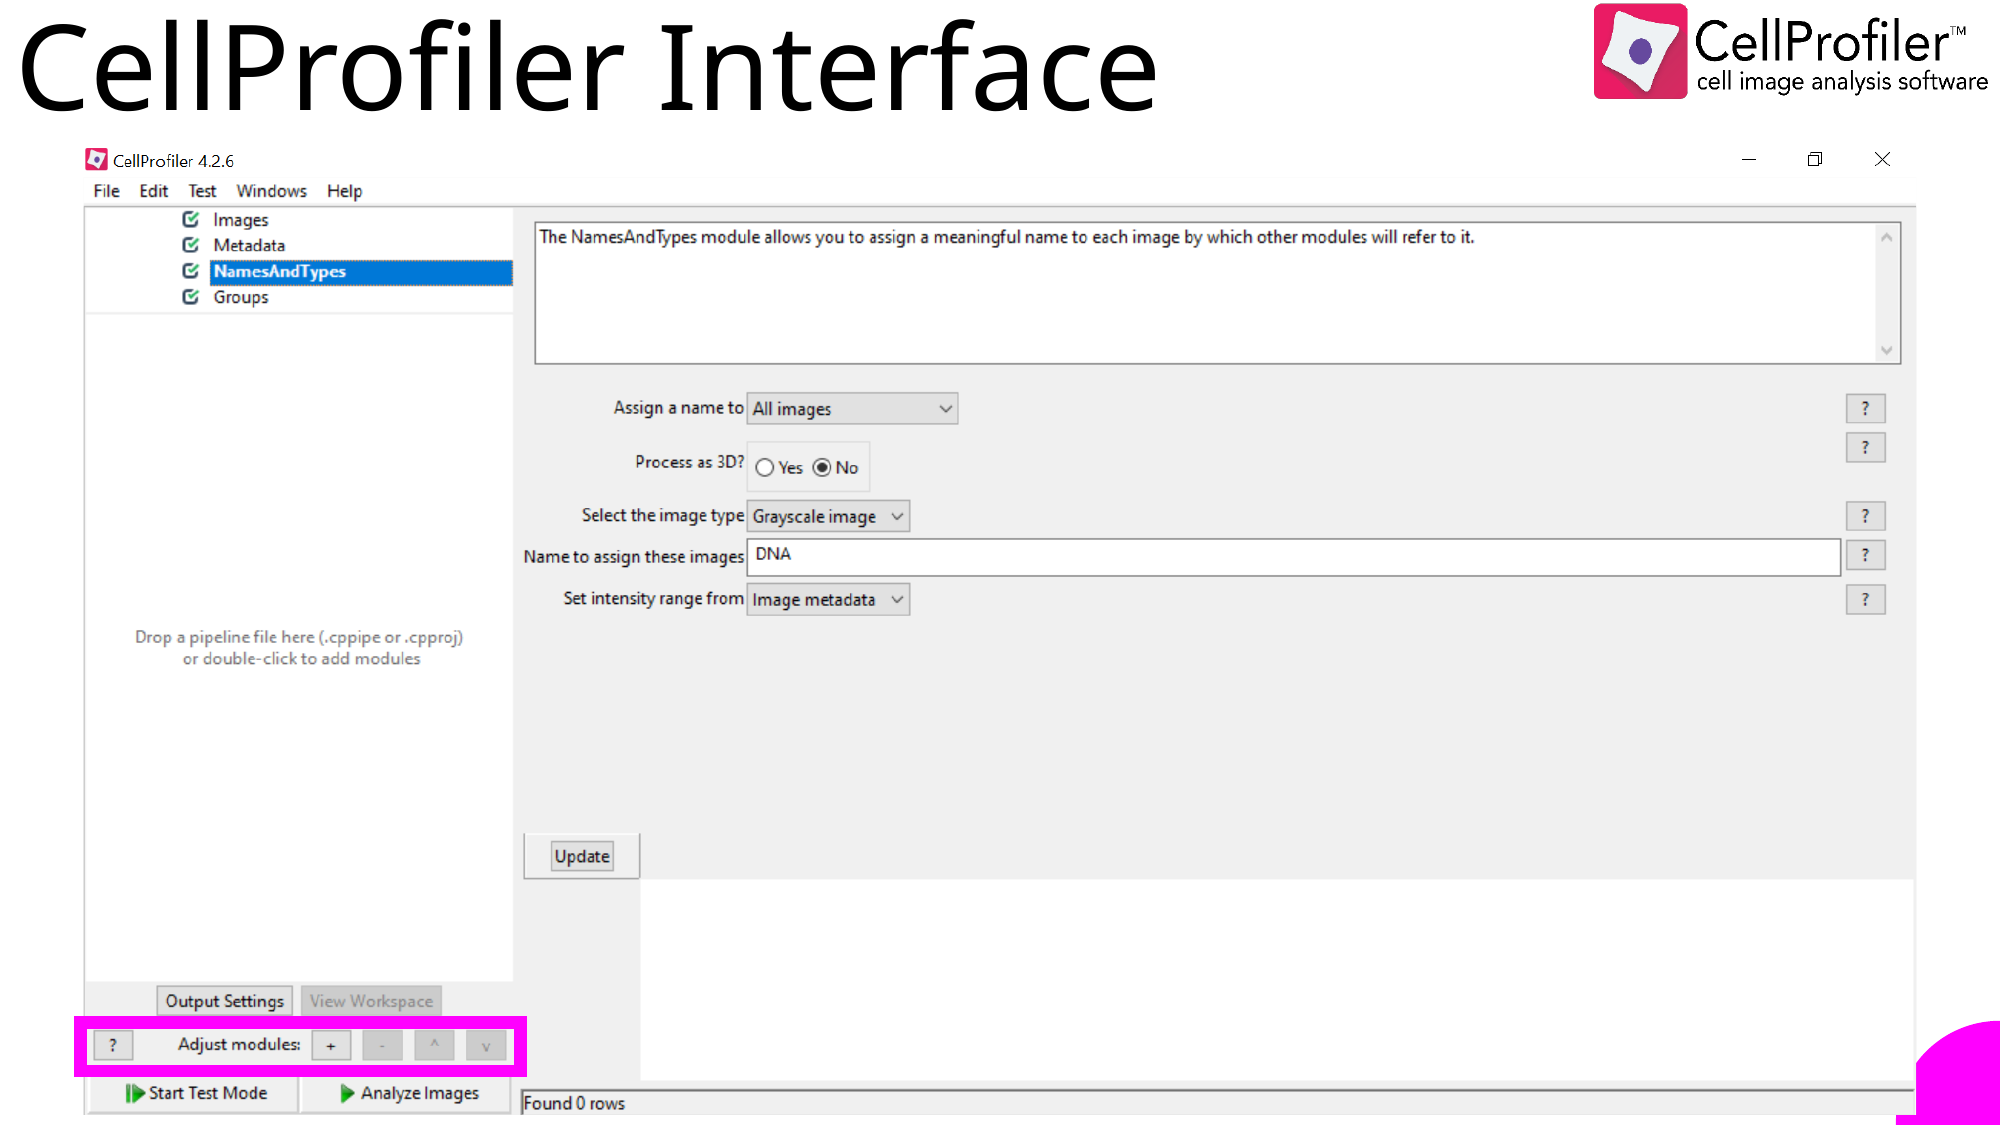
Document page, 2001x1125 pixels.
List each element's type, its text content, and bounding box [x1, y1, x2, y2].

text_box [1894, 1019, 2000, 1125]
text_box [79, 1022, 83, 1072]
title CellProfiler Interface [0, 0, 1249, 144]
picture [83, 143, 1917, 1115]
picture [1588, 0, 2000, 103]
